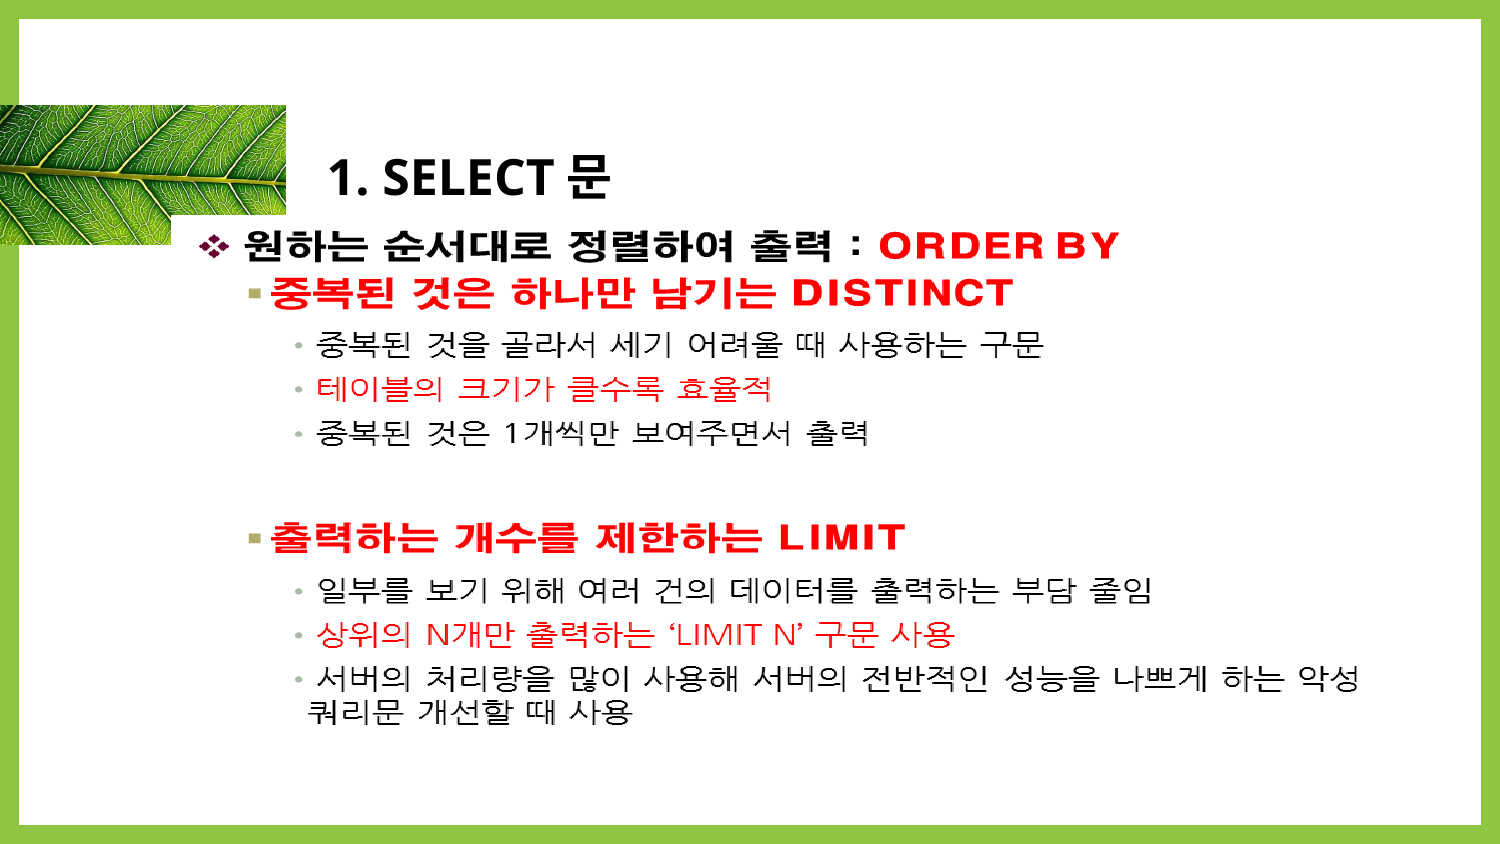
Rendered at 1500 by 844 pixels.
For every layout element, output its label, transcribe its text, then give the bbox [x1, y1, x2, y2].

title 1. SELECT문 [315, 97, 1363, 213]
picture [0, 105, 1399, 825]
